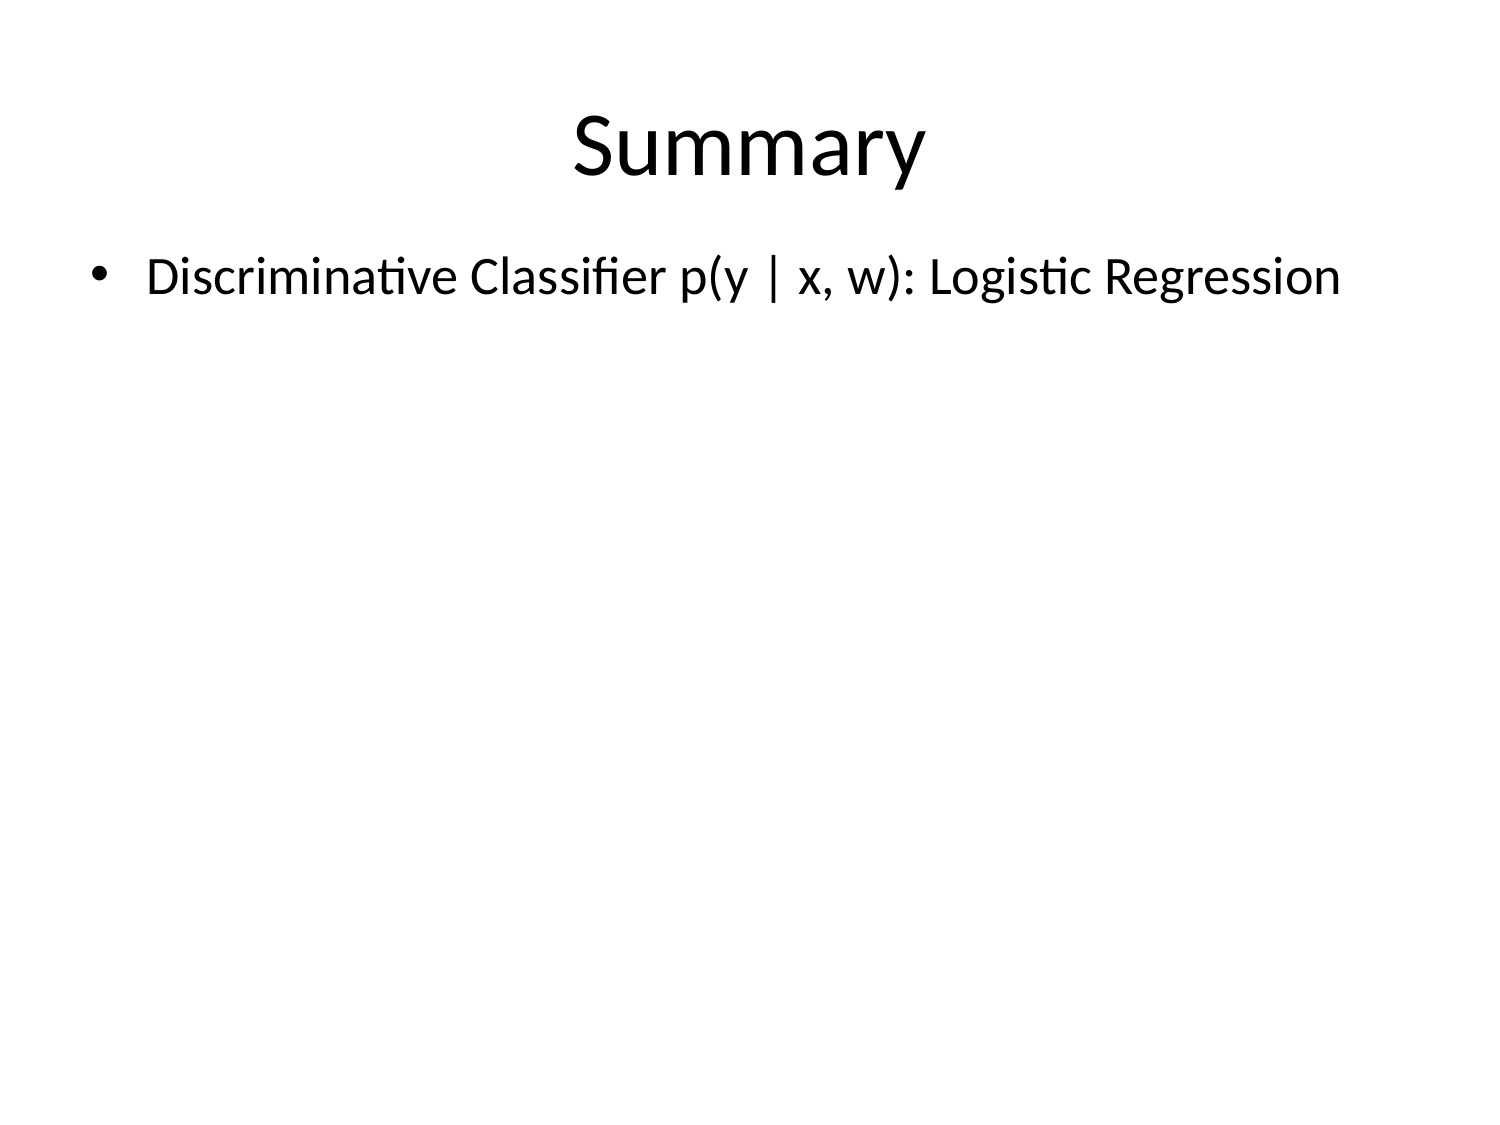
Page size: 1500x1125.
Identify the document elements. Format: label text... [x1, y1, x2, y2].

list Discriminative Classifier p(y | x, w): Logistic Regression [75, 232, 1425, 975]
title Summary [75, 45, 1425, 232]
